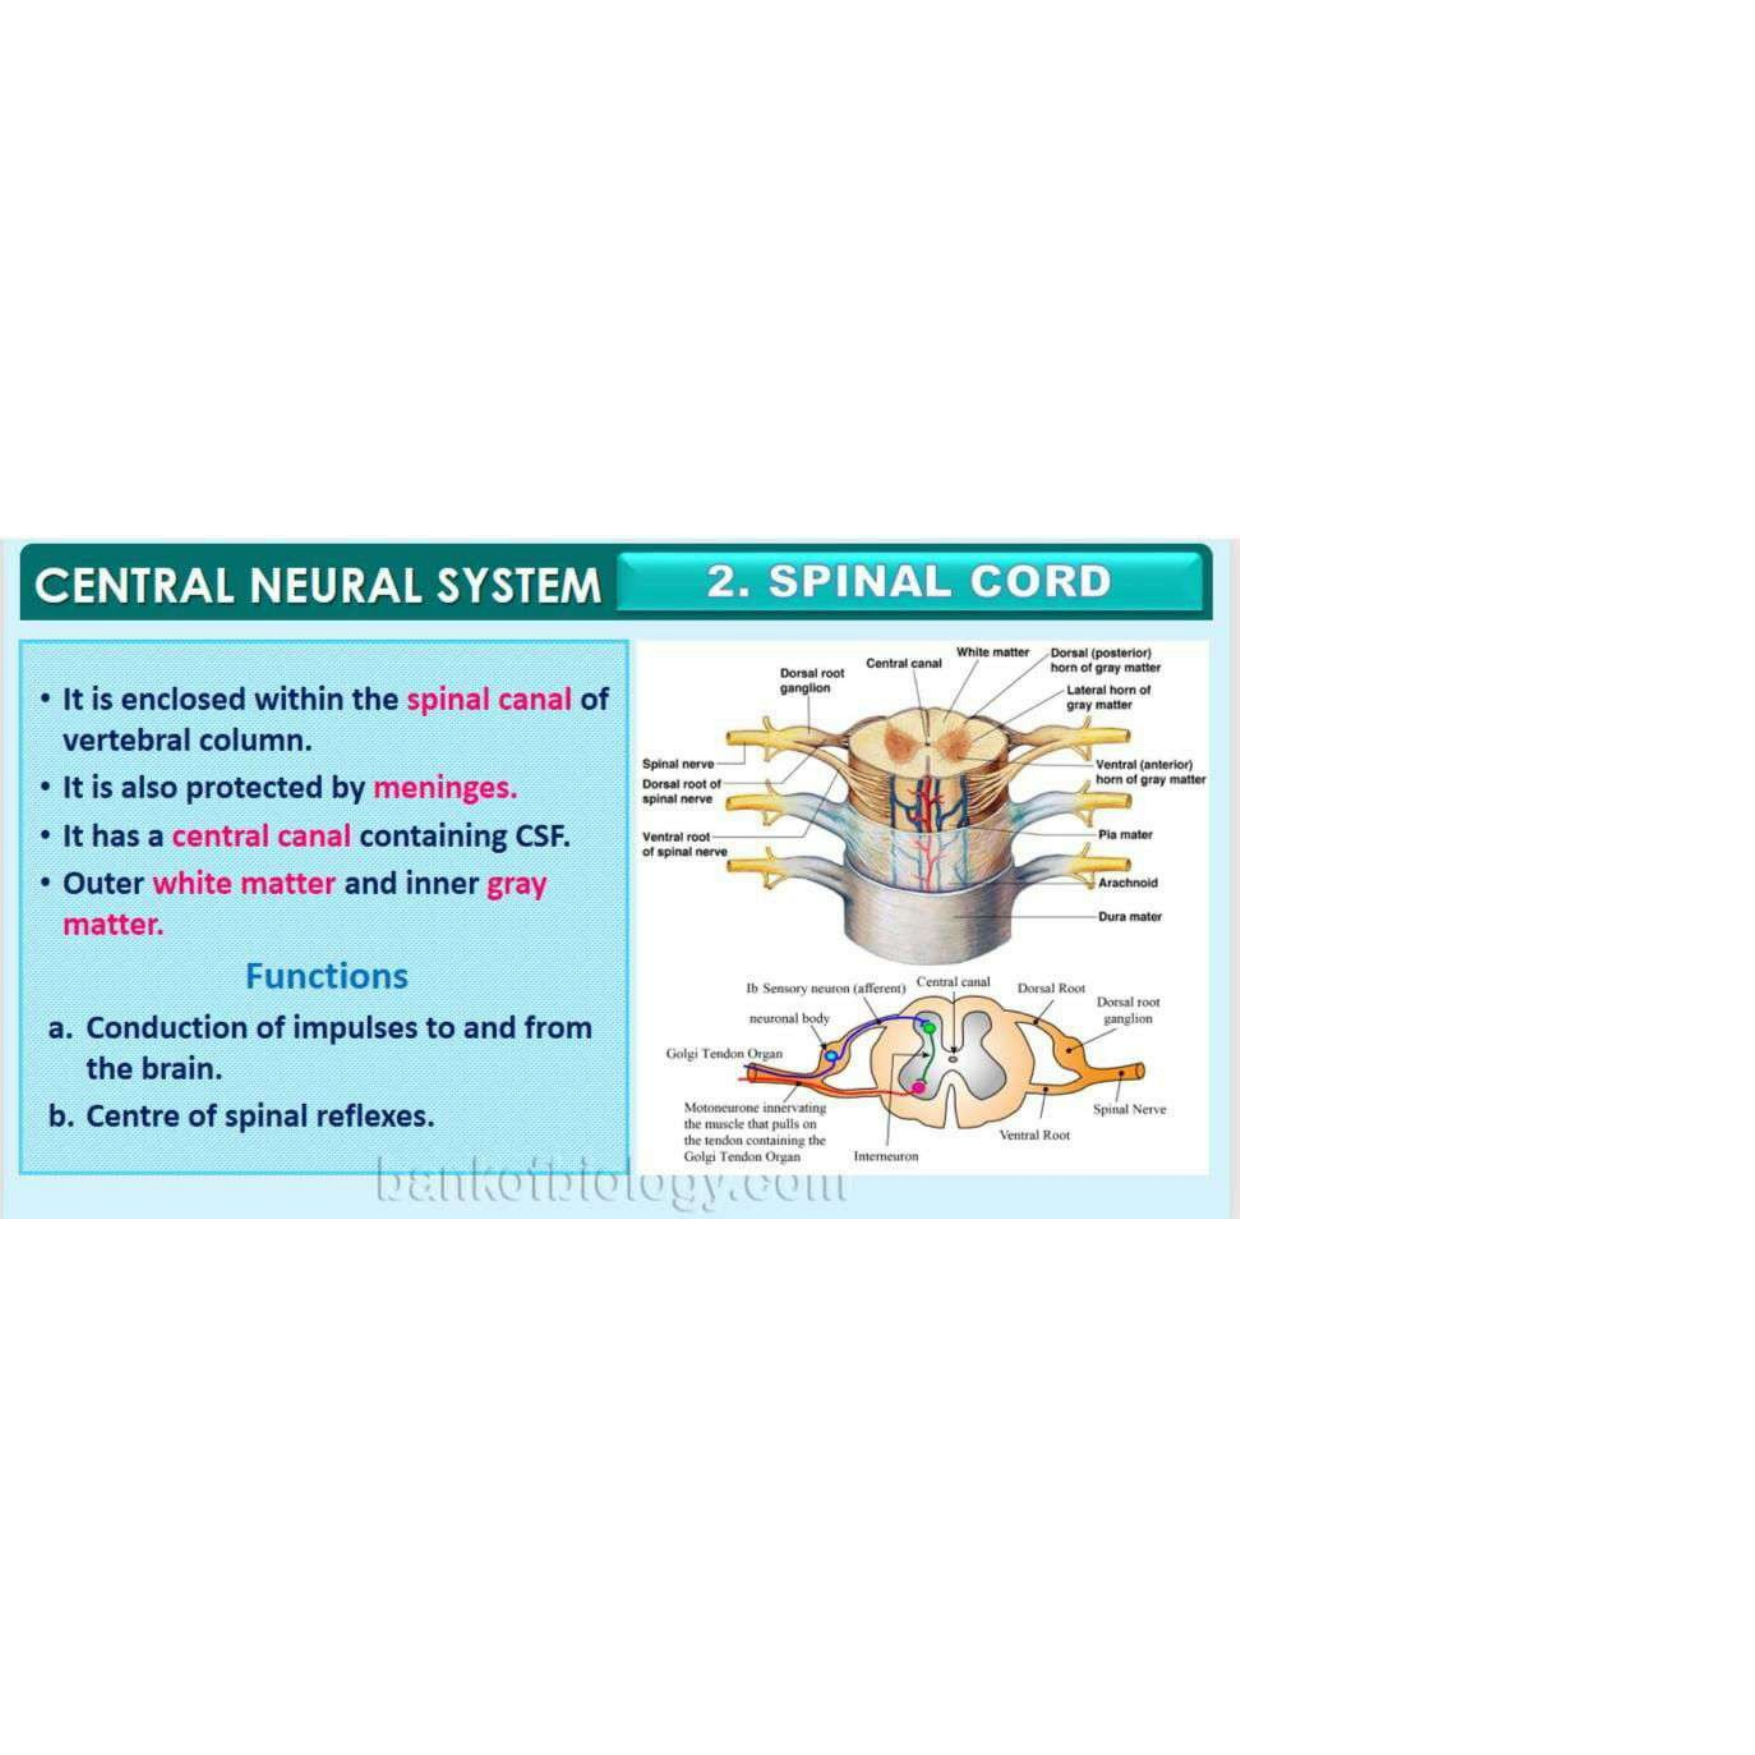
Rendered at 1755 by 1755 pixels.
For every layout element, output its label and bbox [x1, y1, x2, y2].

picture [0, 535, 1240, 1219]
